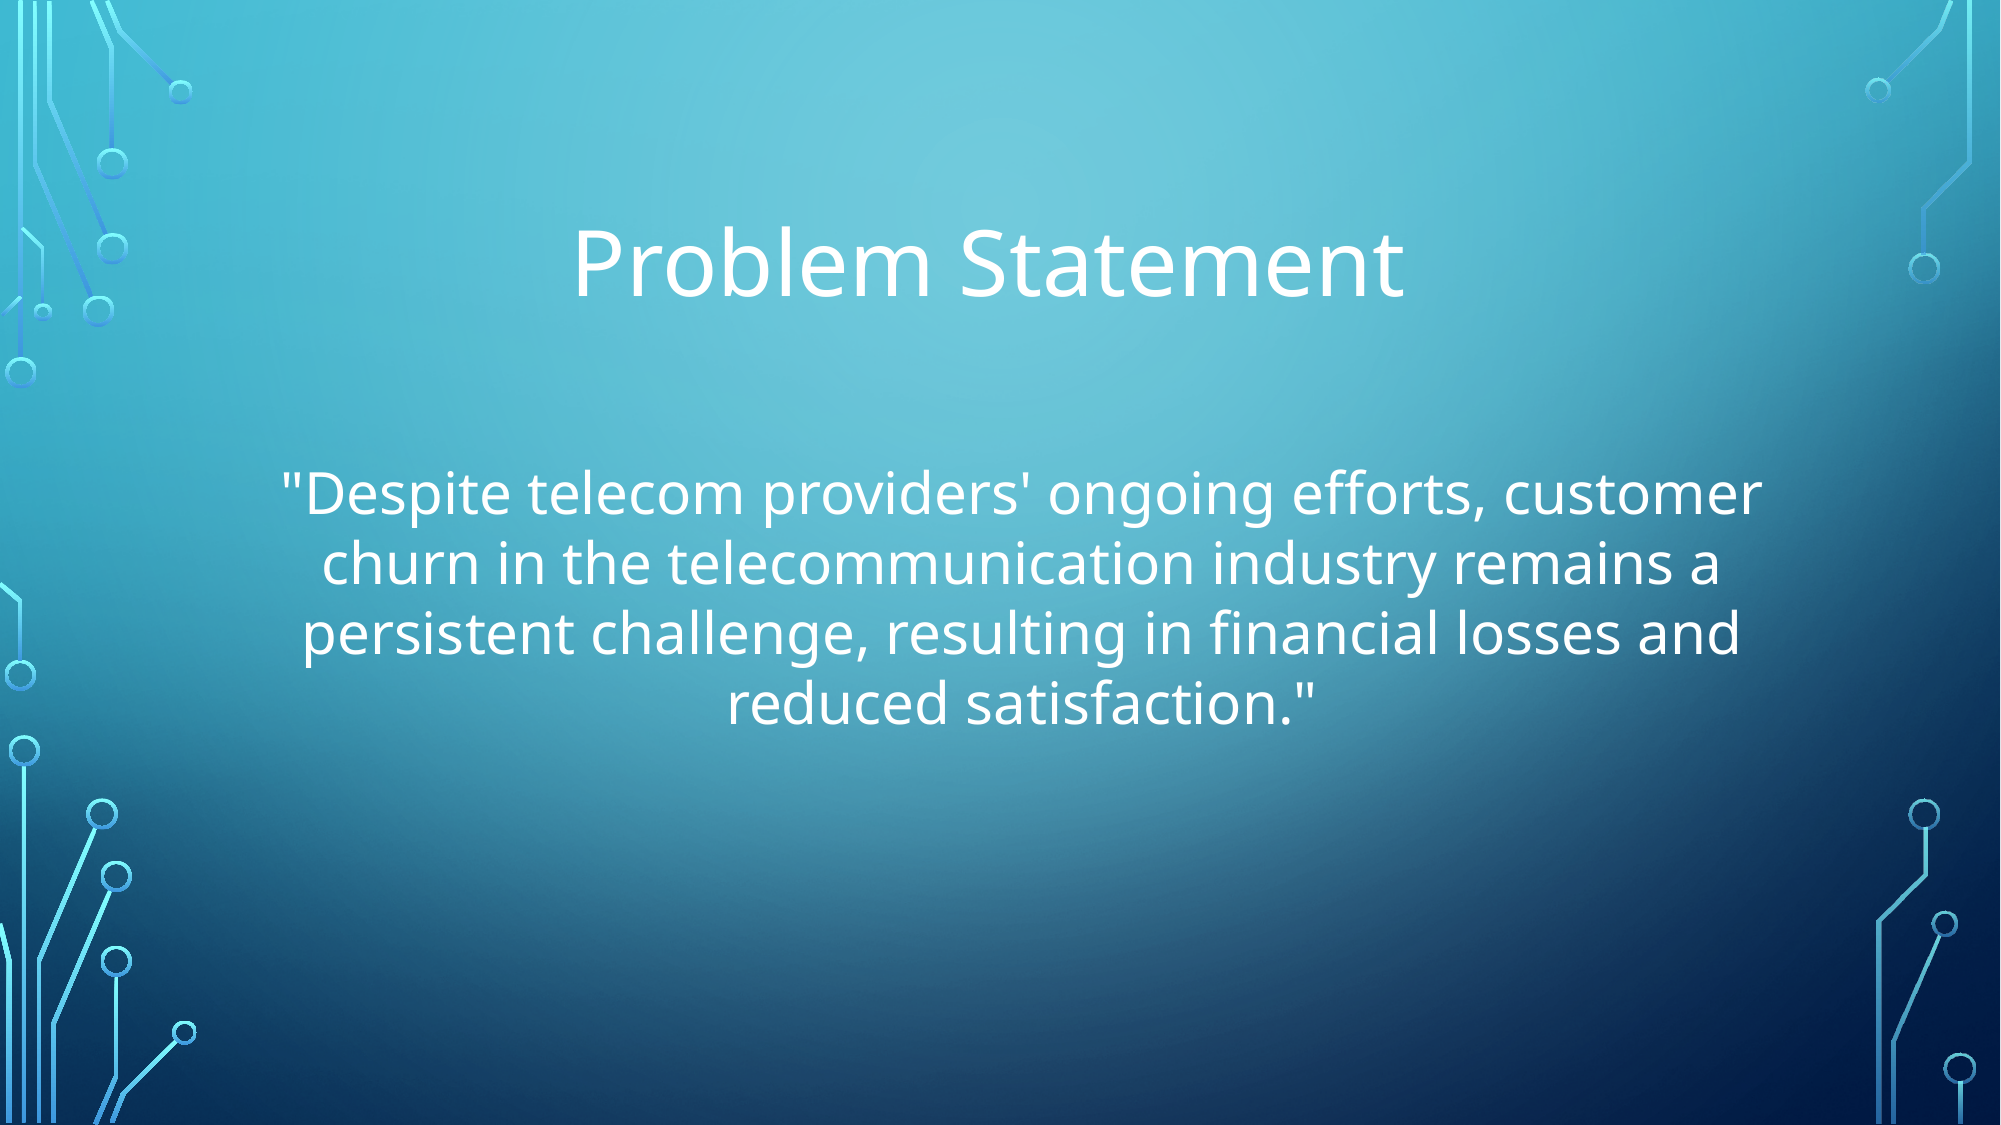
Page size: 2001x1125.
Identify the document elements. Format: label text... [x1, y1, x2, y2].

text_box Problem Statement [508, 197, 1492, 323]
text_box "Despite telecom providers' ongoing efforts, customer churn in the telecommunication industry remains a persistent challenge, resulting in financial losses and reduced satisfaction." [210, 448, 1834, 744]
